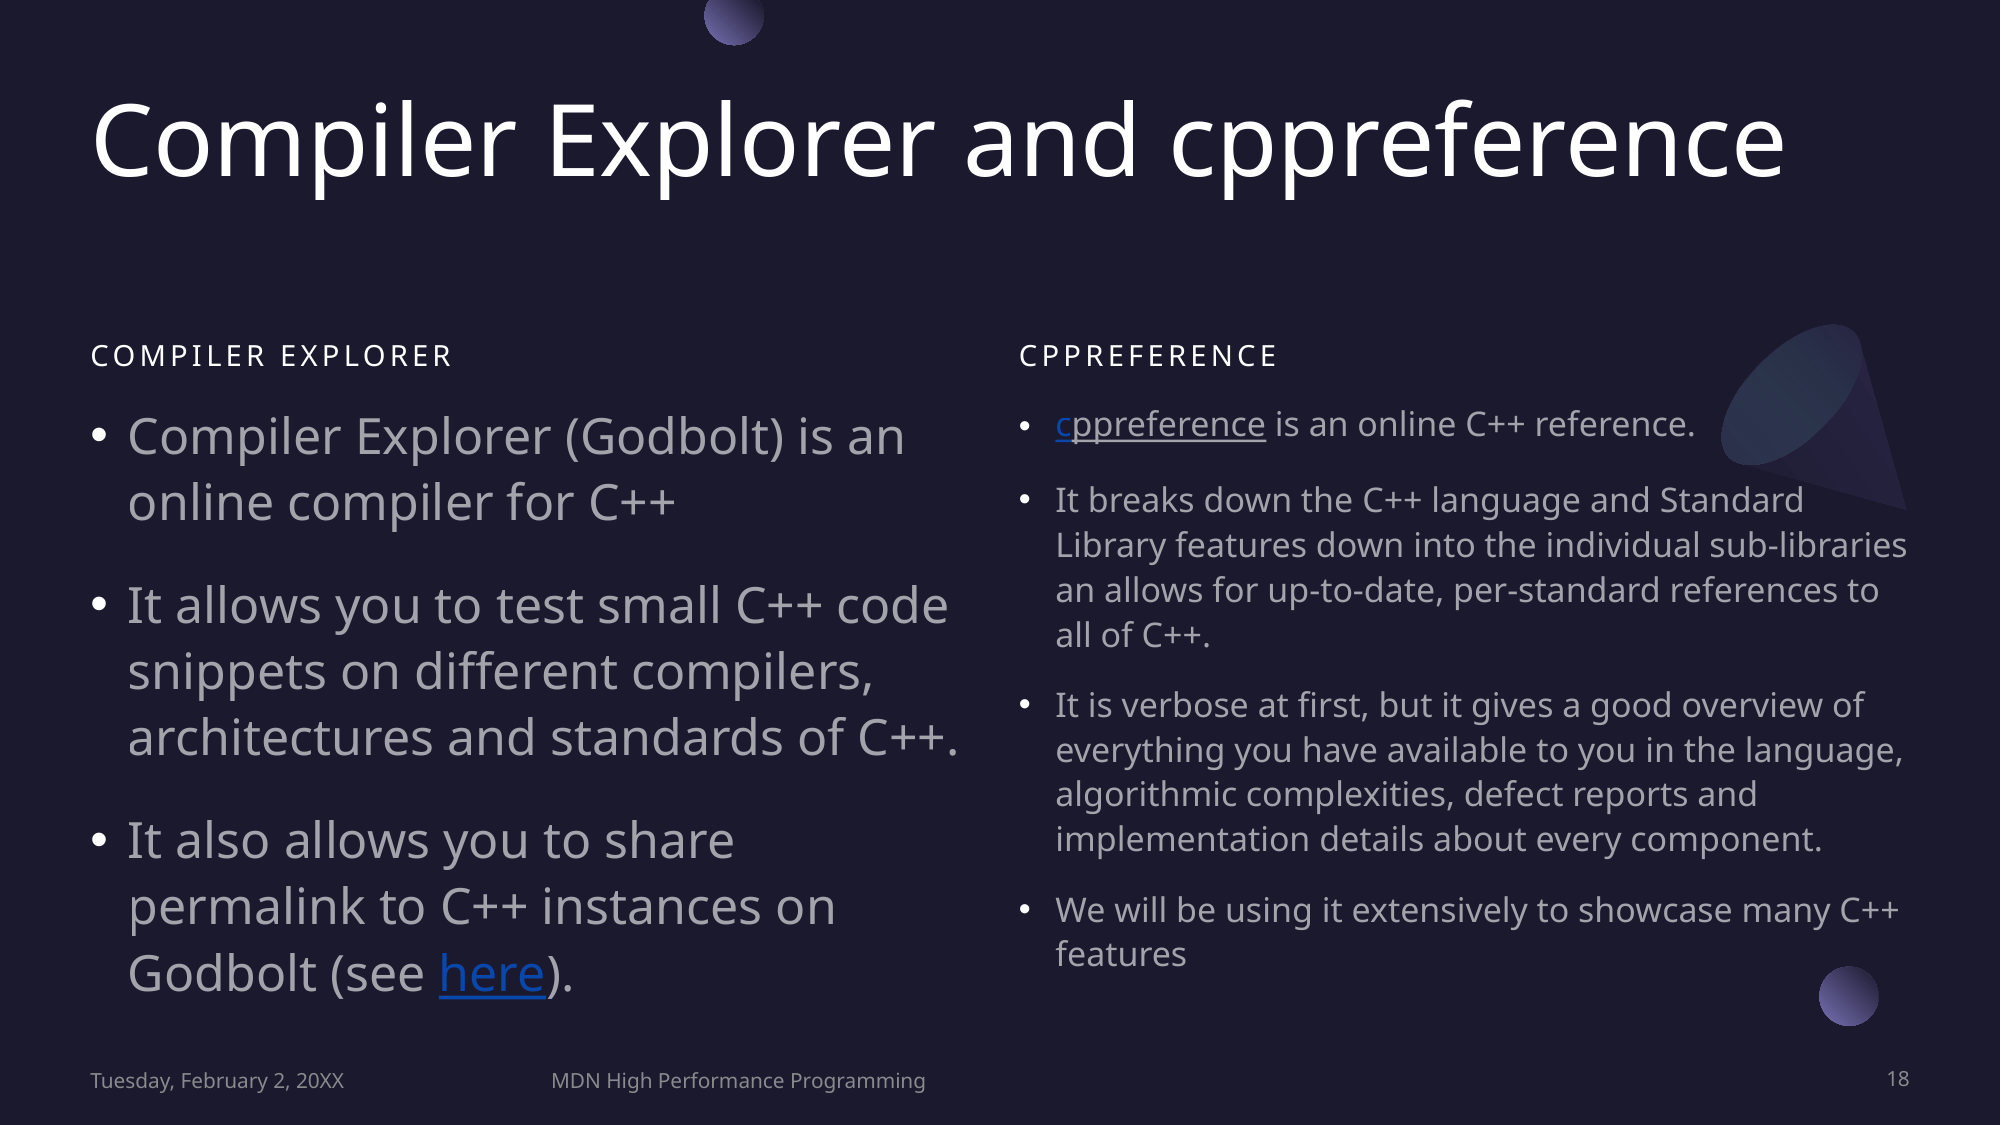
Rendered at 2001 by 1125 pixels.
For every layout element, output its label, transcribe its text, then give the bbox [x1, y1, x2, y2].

footer MDN High Performance Programming [551, 1067, 1598, 1093]
list Compiler Explorer [90, 283, 983, 372]
list Cppreference [1019, 283, 1911, 372]
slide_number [90, 1067, 522, 1093]
slide_number 18 [1632, 1067, 1910, 1093]
list cppreference is an online C++ reference. It breaks down the C++ language and Standard Library features down into the individual sub-libraries an allows for up-to-date, per-standard references to all of C++. It is verbose at first, but it gives a good overview of everything you have available to you in the language, algorithmic complexities, defect reports and implementation details about every component. We will be using it extensively to showcase many C++ features [1019, 398, 1911, 975]
text_box [703, 0, 765, 47]
title Compiler Explorer and cppreference [90, 90, 1911, 309]
list Compiler Explorer (Godbolt) is an online compiler for C++ It allows you to test small C++ code snippets on different compilers, architectures and standards of C++. It also allows you to share permalink to C++ instances on Godbolt (see here). [90, 398, 981, 975]
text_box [1702, 332, 1922, 541]
